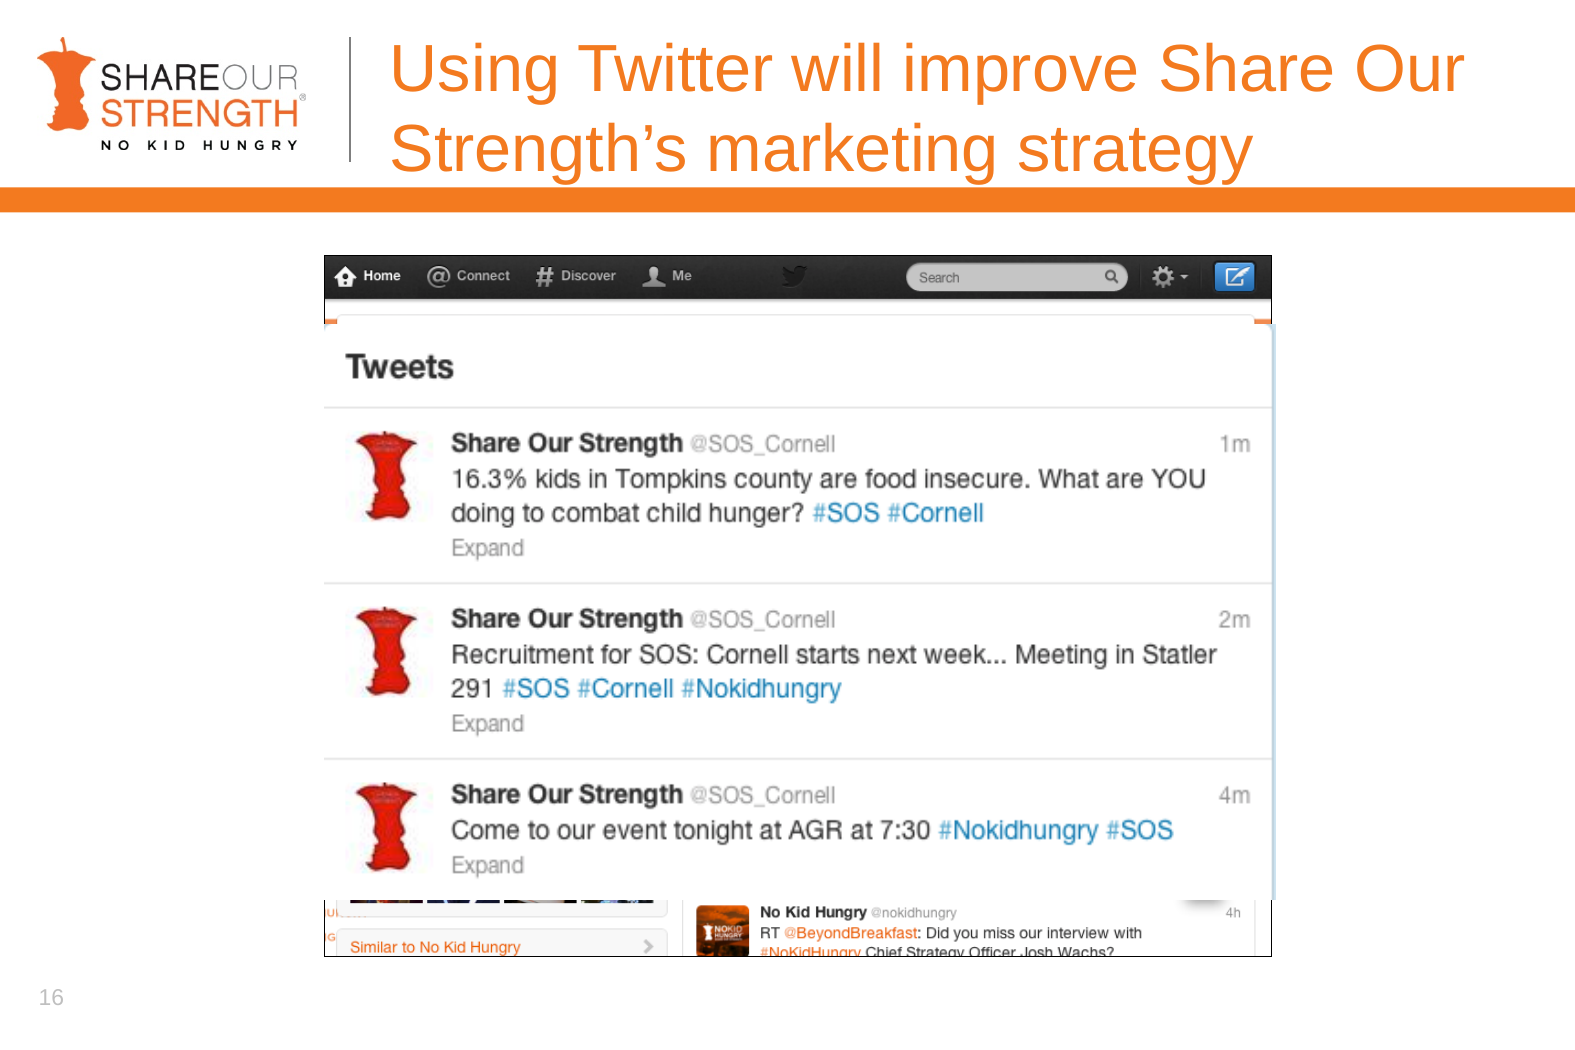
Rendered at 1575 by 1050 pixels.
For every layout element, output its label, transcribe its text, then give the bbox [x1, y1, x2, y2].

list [324, 255, 1272, 324]
picture [324, 324, 1276, 901]
title Using Twitter will improve Share Our Strength’s marketing strategy [375, 17, 1513, 113]
picture [37, 37, 306, 150]
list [324, 909, 1272, 957]
